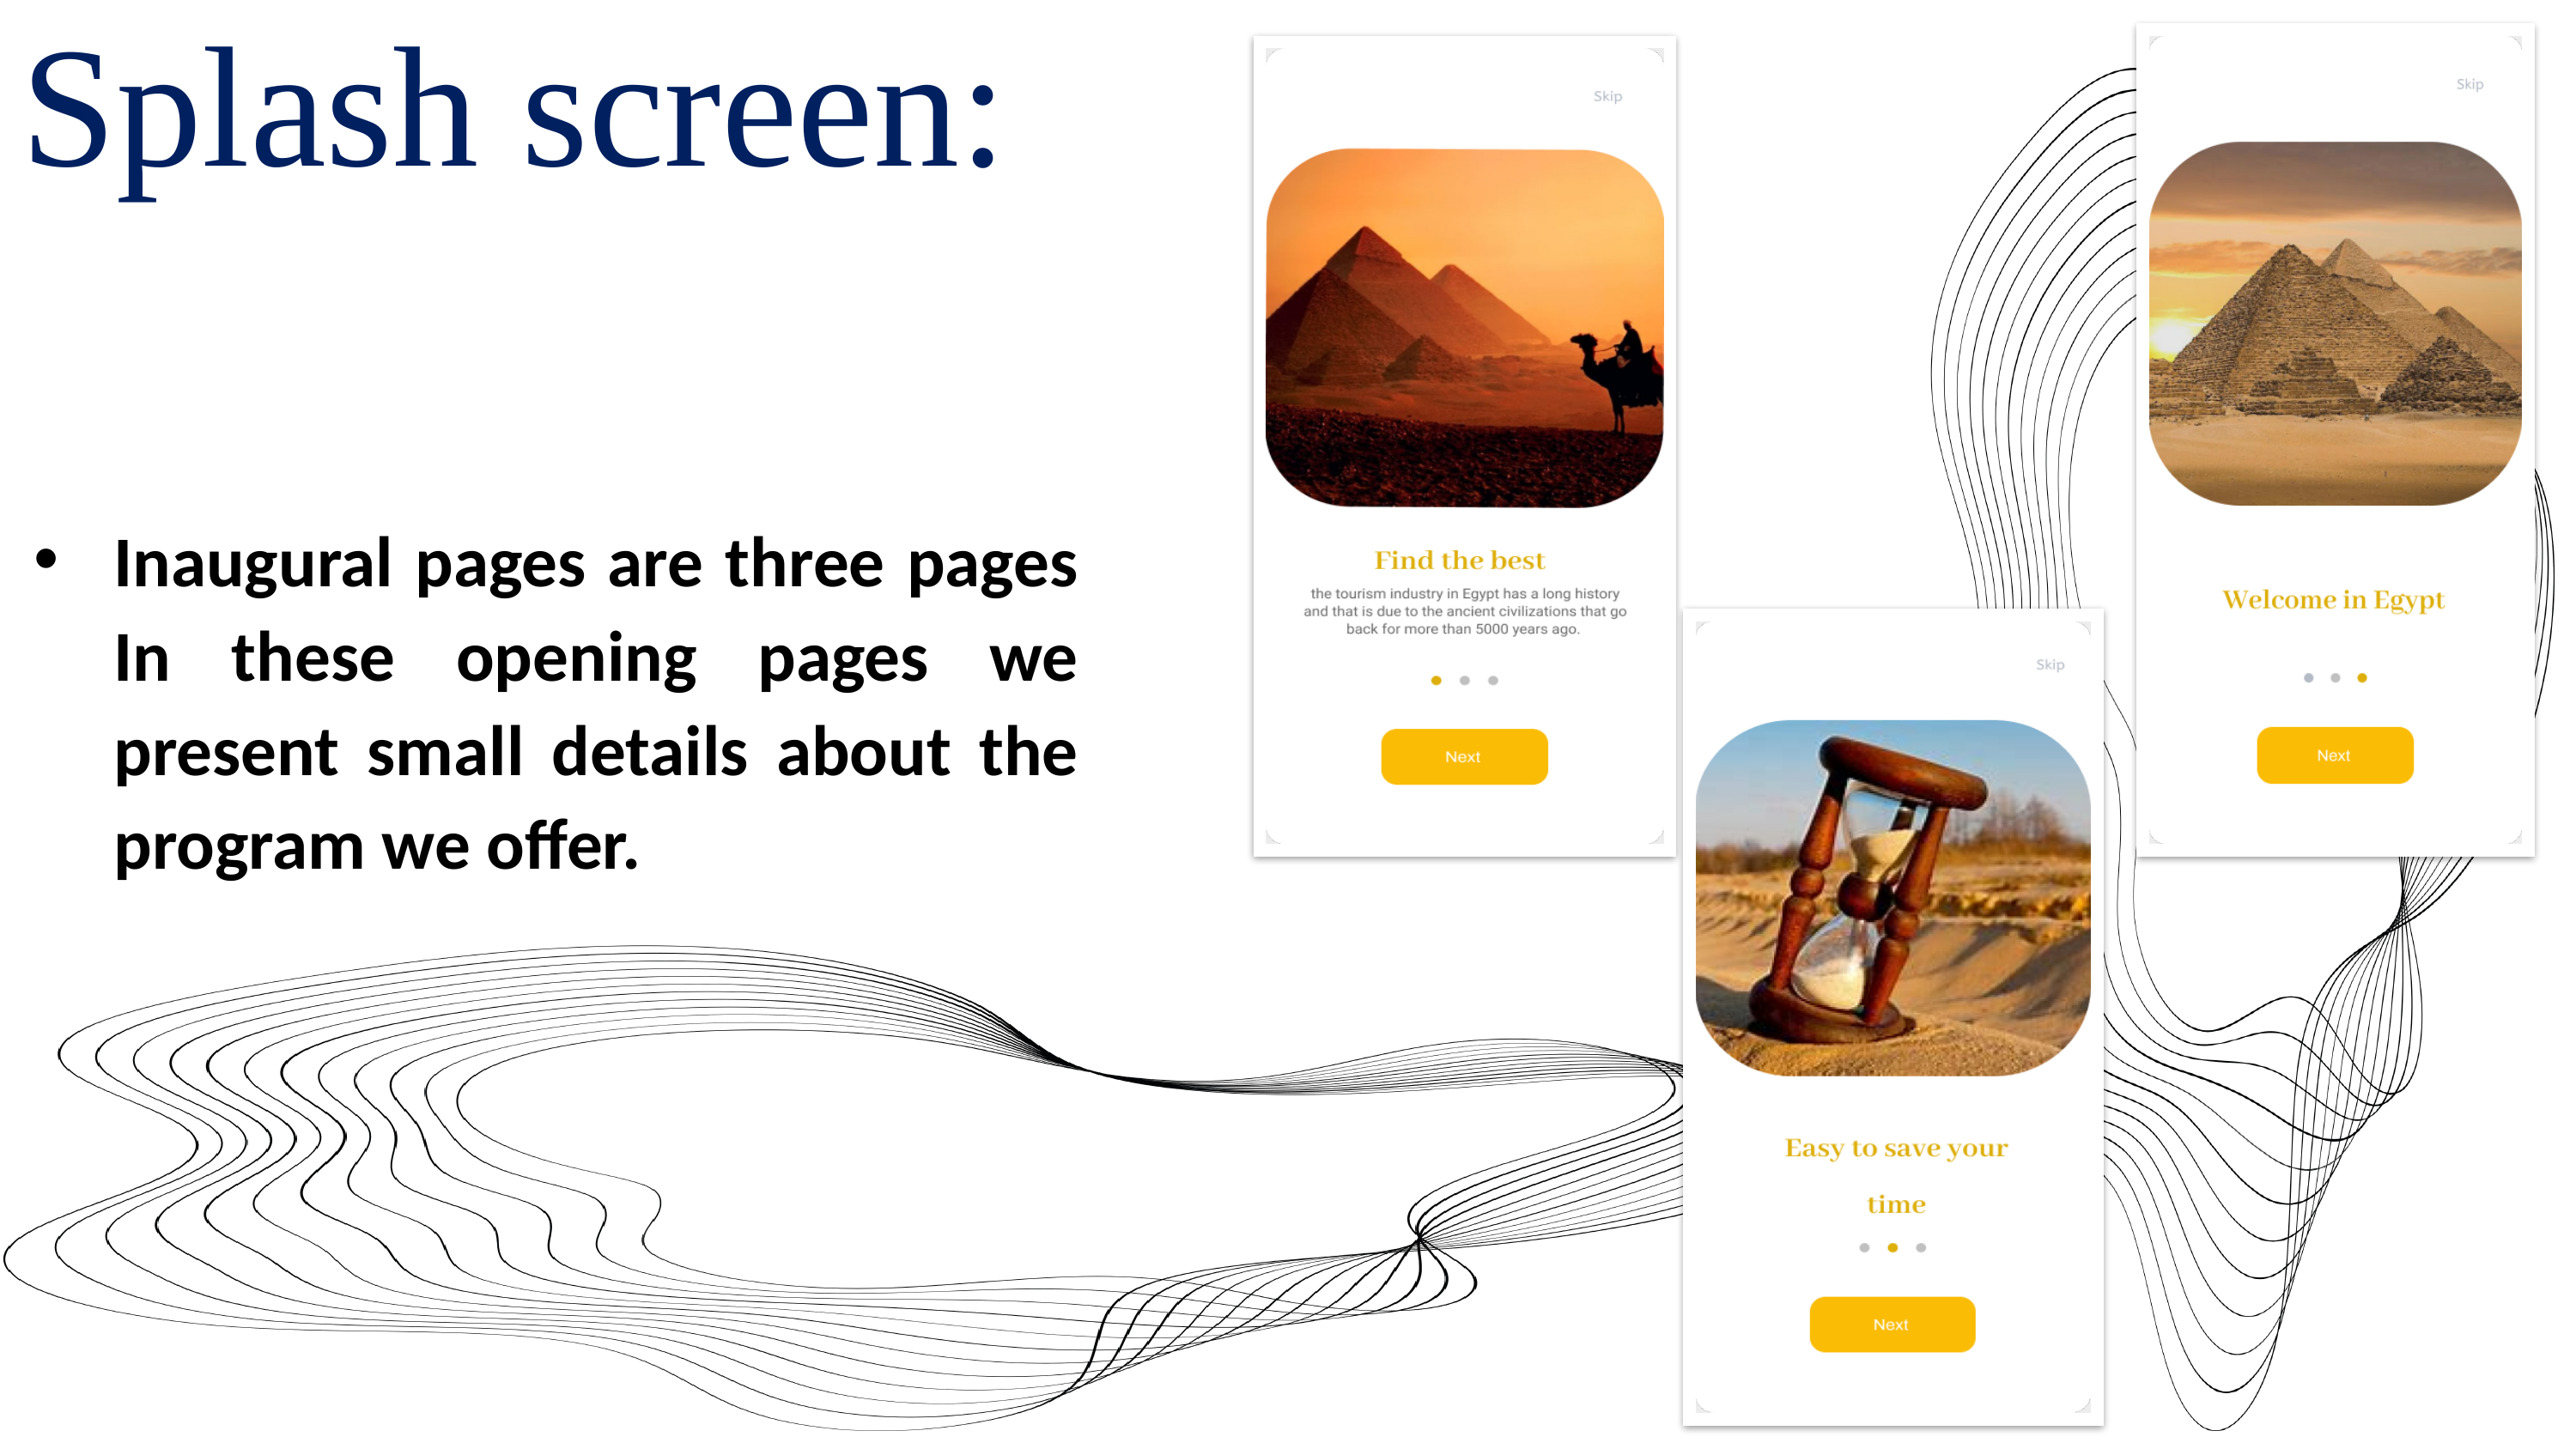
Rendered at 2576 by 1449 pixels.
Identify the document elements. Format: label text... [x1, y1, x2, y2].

picture [2148, 35, 2523, 845]
text_box [0, 938, 1681, 1431]
picture [1695, 621, 2092, 1414]
text_box Splash screen: [21, 17, 1911, 203]
text_box [1911, 48, 2555, 1431]
text_box Inaugural pages are three pages In these opening pages we present small details about the program we offer. [21, 445, 1170, 1101]
picture [1266, 47, 1664, 845]
